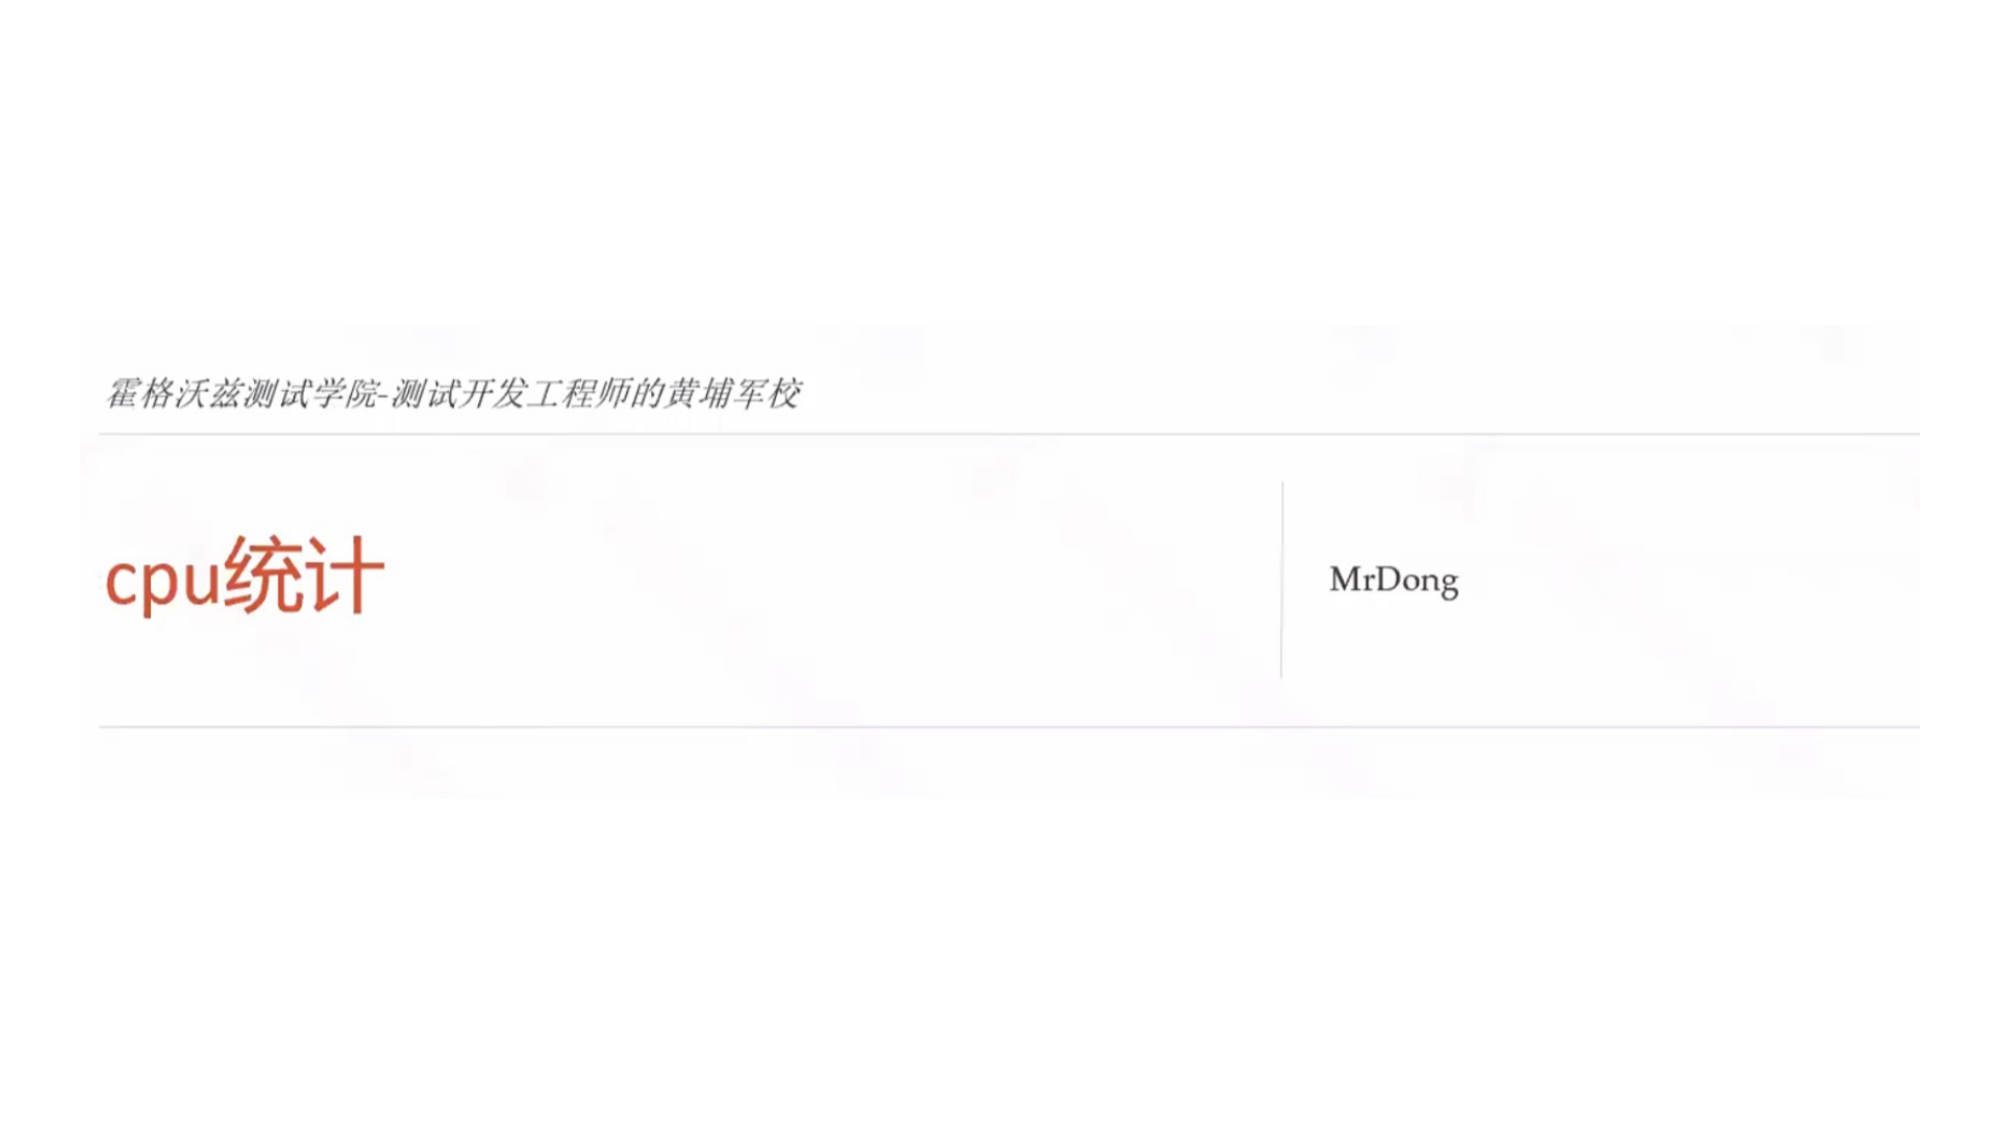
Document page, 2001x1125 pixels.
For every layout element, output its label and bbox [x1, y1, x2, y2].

picture [80, 325, 1920, 799]
